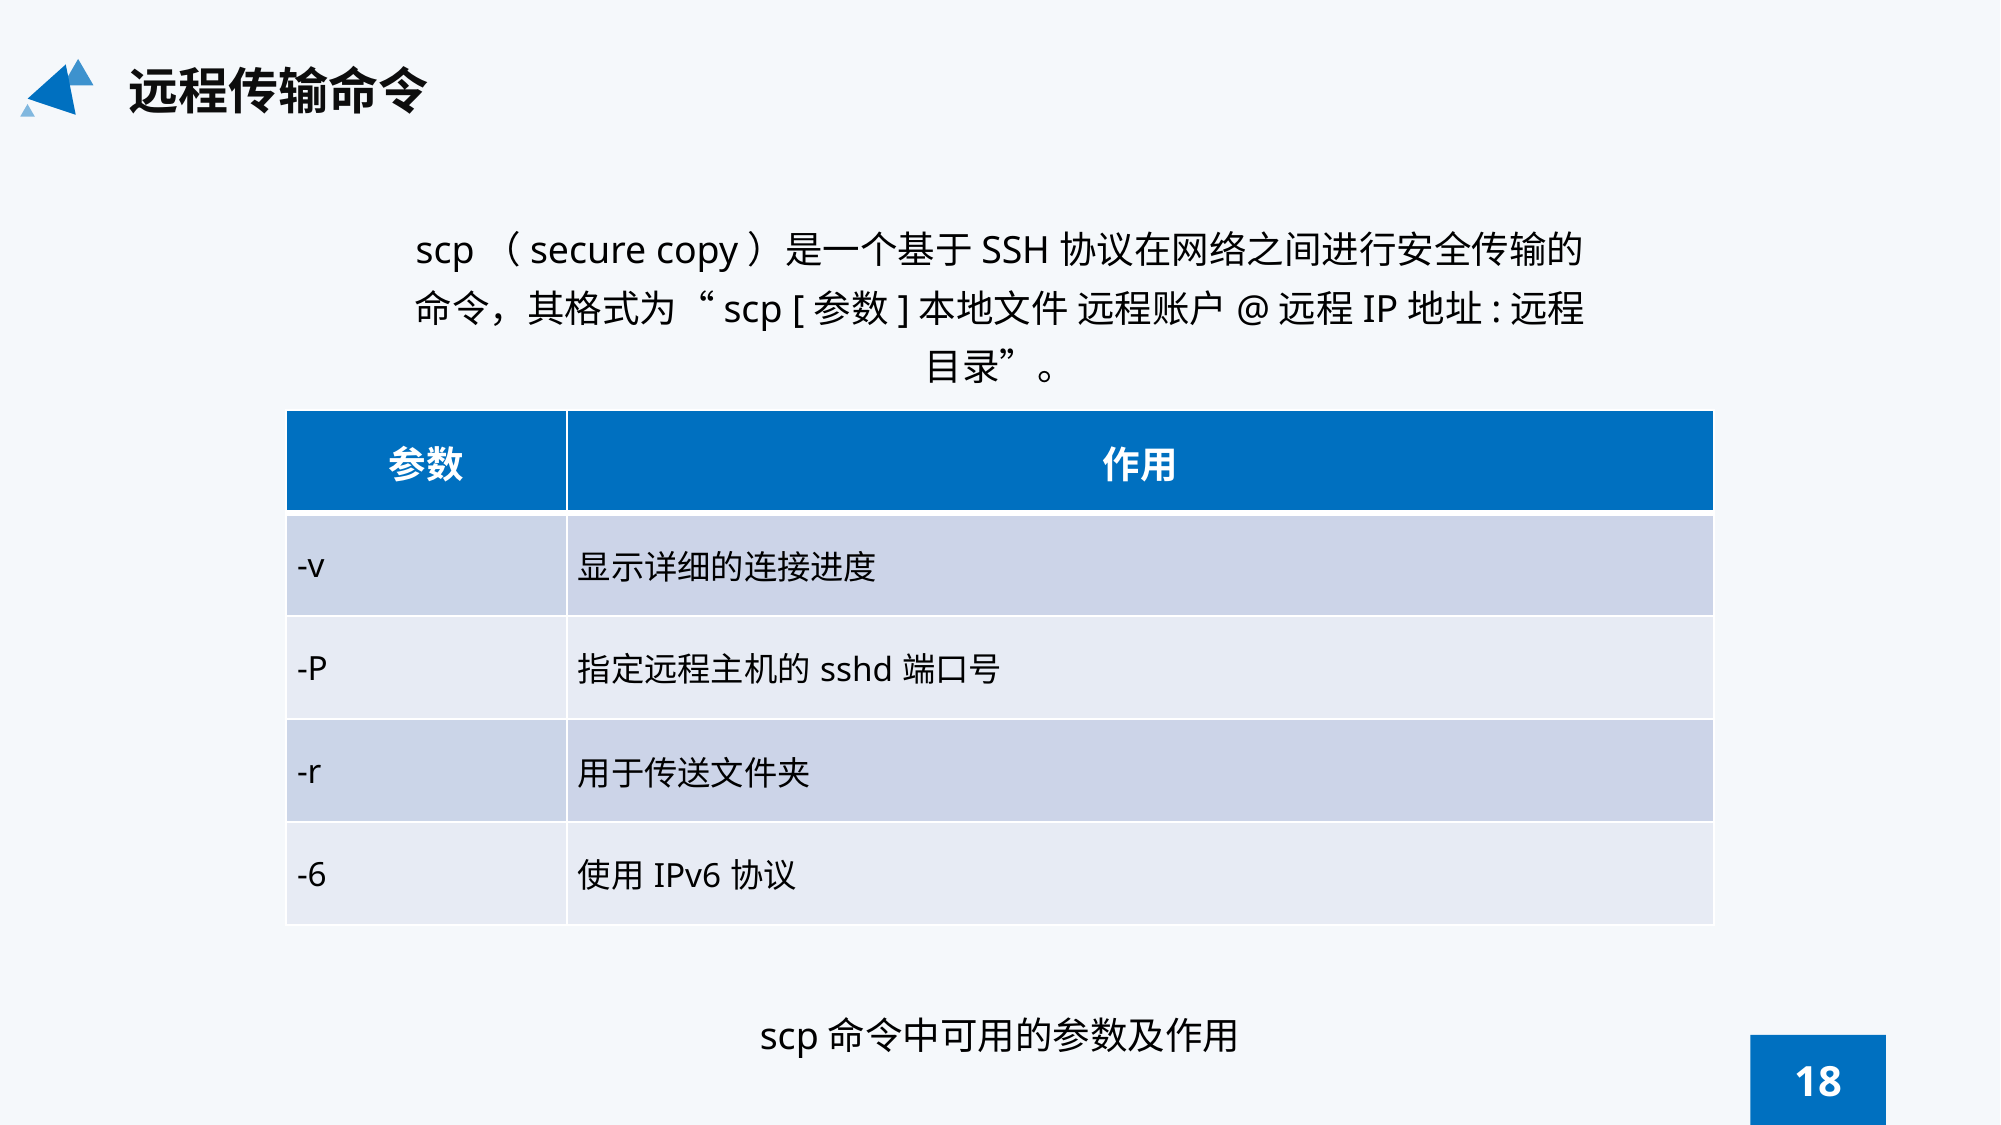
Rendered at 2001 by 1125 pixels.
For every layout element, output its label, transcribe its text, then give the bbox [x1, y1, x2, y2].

table_cell 显示详细的连接进度 [568, 516, 1713, 615]
table_cell 使用IPv6协议 [568, 823, 1713, 924]
table_cell -v [287, 516, 566, 615]
text_box scp命令中可用的参数及作用 [726, 1004, 1274, 1065]
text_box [1750, 1034, 1886, 1125]
text_box scp（secure copy）是一个基于SSH协议在网络之间进行安全传输的命令，其格式为“scp [参数]本地文件 远程账户@远程IP地址:远程目录”。 [382, 205, 1617, 396]
table_header 参数 [287, 411, 566, 510]
table_cell -r [287, 720, 566, 821]
table_cell -P [287, 617, 566, 718]
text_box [20, 58, 94, 117]
table_cell -6 [287, 823, 566, 924]
table_cell 指定远程主机的sshd端口号 [568, 617, 1713, 718]
text_box 远程传输命令 [113, 52, 1086, 127]
table_header 作用 [568, 411, 1713, 510]
table_cell 用于传送文件夹 [568, 720, 1713, 821]
